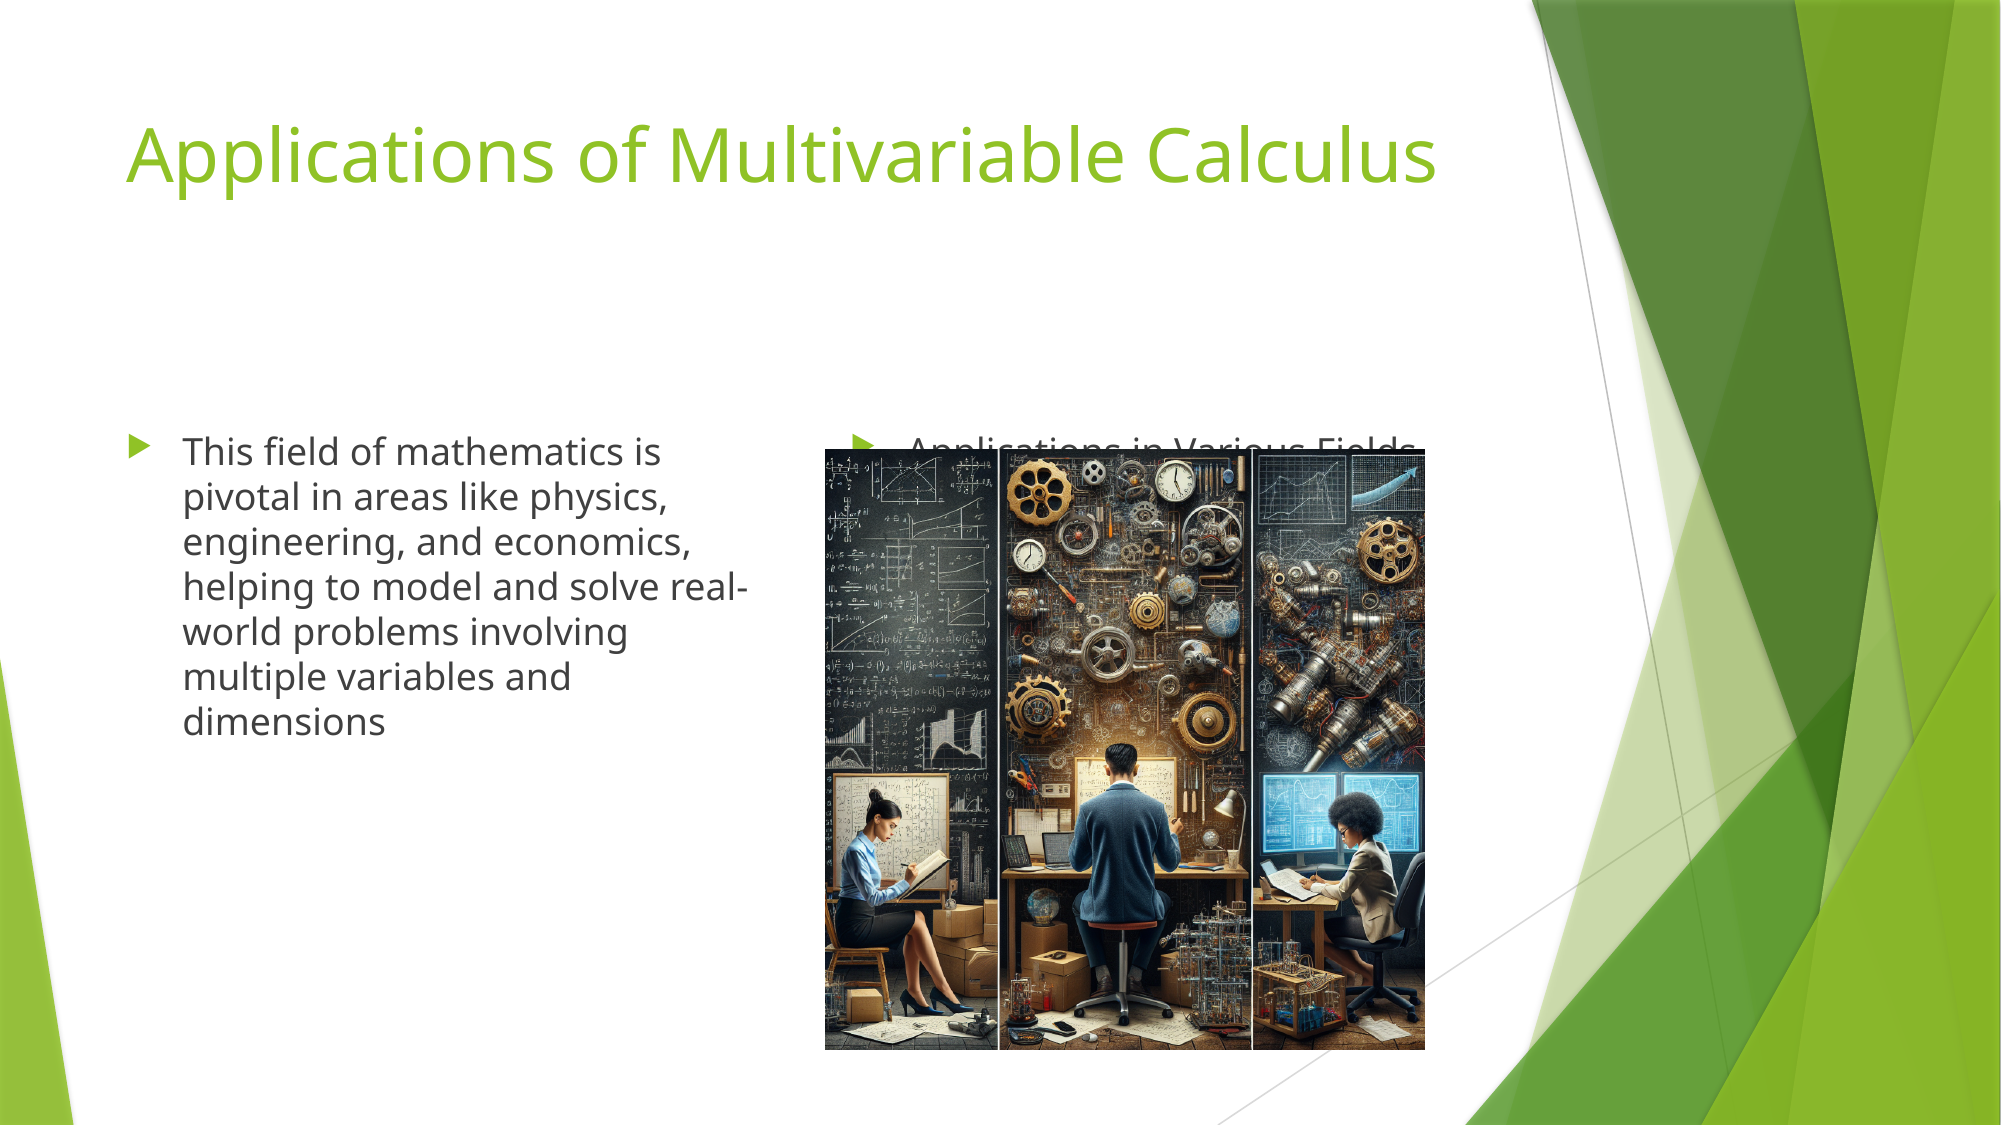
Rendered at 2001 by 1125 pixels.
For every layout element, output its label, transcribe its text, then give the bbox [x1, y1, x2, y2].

picture [824, 449, 1426, 1051]
list Applications in Various Fields [834, 354, 1522, 992]
title Applications of Multivariable Calculus [111, 99, 1522, 317]
list This field of mathematics is pivotal in areas like physics, engineering, and economics, helping to model and solve real-world problems involving multiple variables and dimensions [111, 354, 798, 992]
